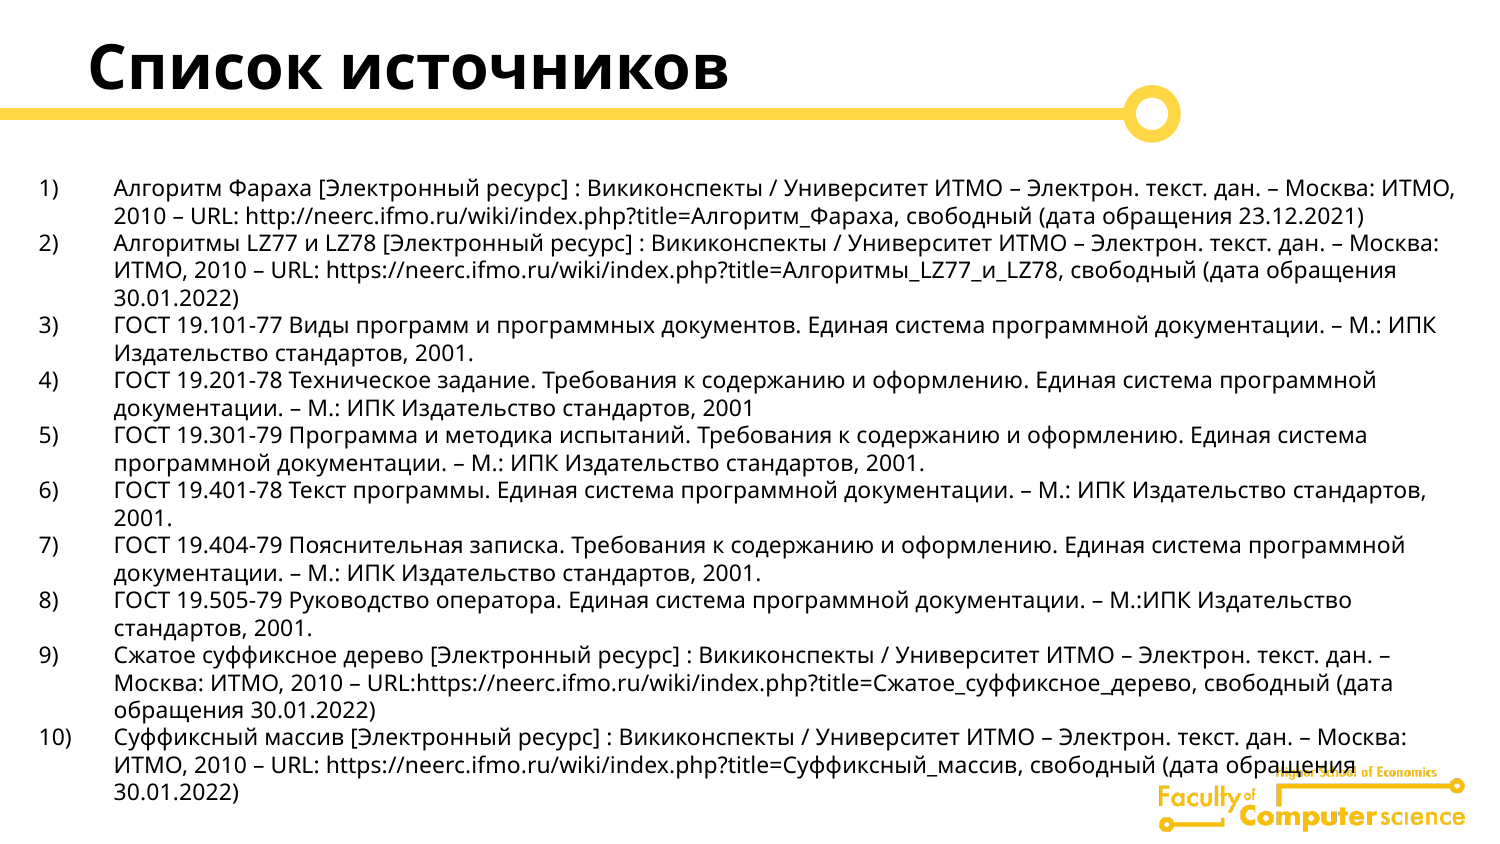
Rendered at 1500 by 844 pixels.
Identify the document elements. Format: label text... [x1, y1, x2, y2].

text_box Список источников [72, 19, 1500, 81]
picture [1145, 749, 1477, 844]
text_box Алгоритм Фараха [Электронный ресурс] : Викиконспекты / Университет ИТМО – Электрон. текст. дан. – Москва: ИТМО, 2010 – URL: http://neerc.ifmo.ru/wiki/index.php?title=Алгоритм_Фараха, свободный (дата обращения 23.12.2021) Алгоритмы LZ77 и LZ78 [Электронный ресурс] : Викиконспекты / Университет ИТМО – Электрон. текст. дан. – Москва: ИТМО, 2010 – URL: https://neerc.ifmo.ru/wiki/index.php?title=Алгоритмы_LZ77_и_LZ78, свободный (дата обращения 30.01.2022) ГОСТ 19.101-77 Виды программ и программных документов. Единая система программной документации. – М.: ИПК Издательство стандартов, 2001. ГОСТ 19.201-78 Техническое задание. Требования к содержанию и оформлению. Единая система программной документации. – М.: ИПК Издательство стандартов, 2001 ГОСТ 19.301-79 Программа и методика испытаний. Требования к содержанию и оформлению. Единая система программной документации. – М.: ИПК Издательство стандартов, 2001. ГОСТ 19.401-78 Текст программы. Единая система программной документации. – М.: ИПК Издательство стандартов, 2001. ГОСТ 19.404-79 Пояснительная записка. Требования к содержанию и оформлению. Единая система программной документации. – М.: ИПК Издательство стандартов, 2001. ГОСТ 19.505-79 Руководство оператора. Единая система программной документации. – М.:ИПК Издательство стандартов, 2001. Сжатое суффиксное дерево [Электронный ресурс] : Викиконспекты / Университет ИТМО – Электрон. текст. дан. – Москва: ИТМО, 2010 – URL:https://neerc.ifmo.ru/wiki/index.php?title=Сжатое_суффиксное_дерево, свободный (дата обращения 30.01.2022) Суффиксный массив [Электронный ресурс] : Викиконспекты / Университет ИТМО – Электрон. текст. дан. – Москва: ИТМО, 2010 – URL: https://neerc.ifmo.ru/wiki/index.php?title=Суффиксный_массив, свободный (дата обращения 30.01.2022) [23, 158, 1477, 816]
text_box [1129, 91, 1175, 137]
